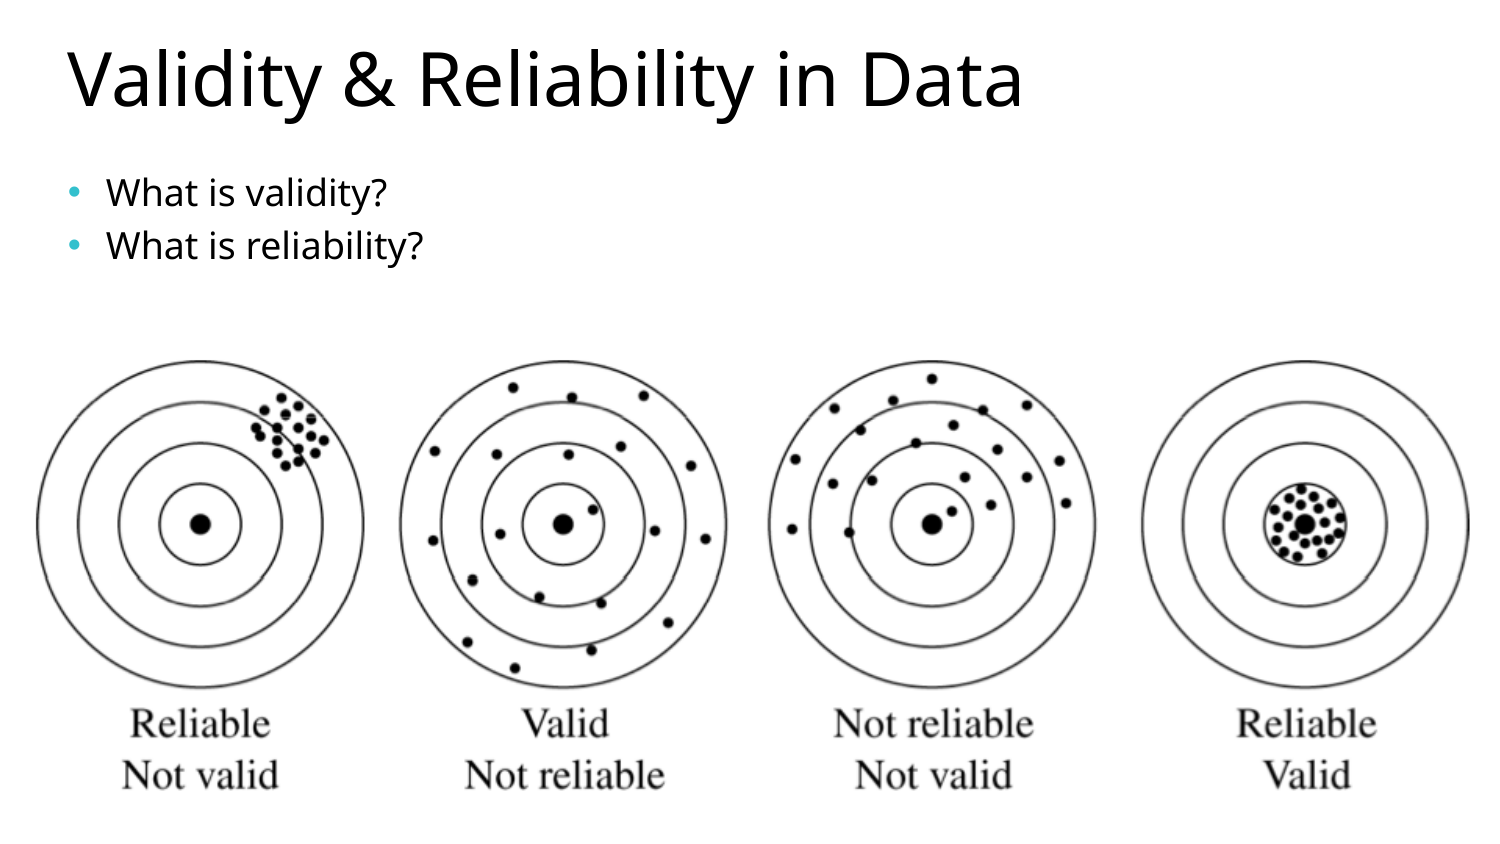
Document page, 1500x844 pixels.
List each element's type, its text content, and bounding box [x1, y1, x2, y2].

title Validity & Reliability in Data [52, 41, 1444, 142]
list What is validity? What is reliability? [52, 161, 1444, 321]
picture [12, 323, 1487, 844]
